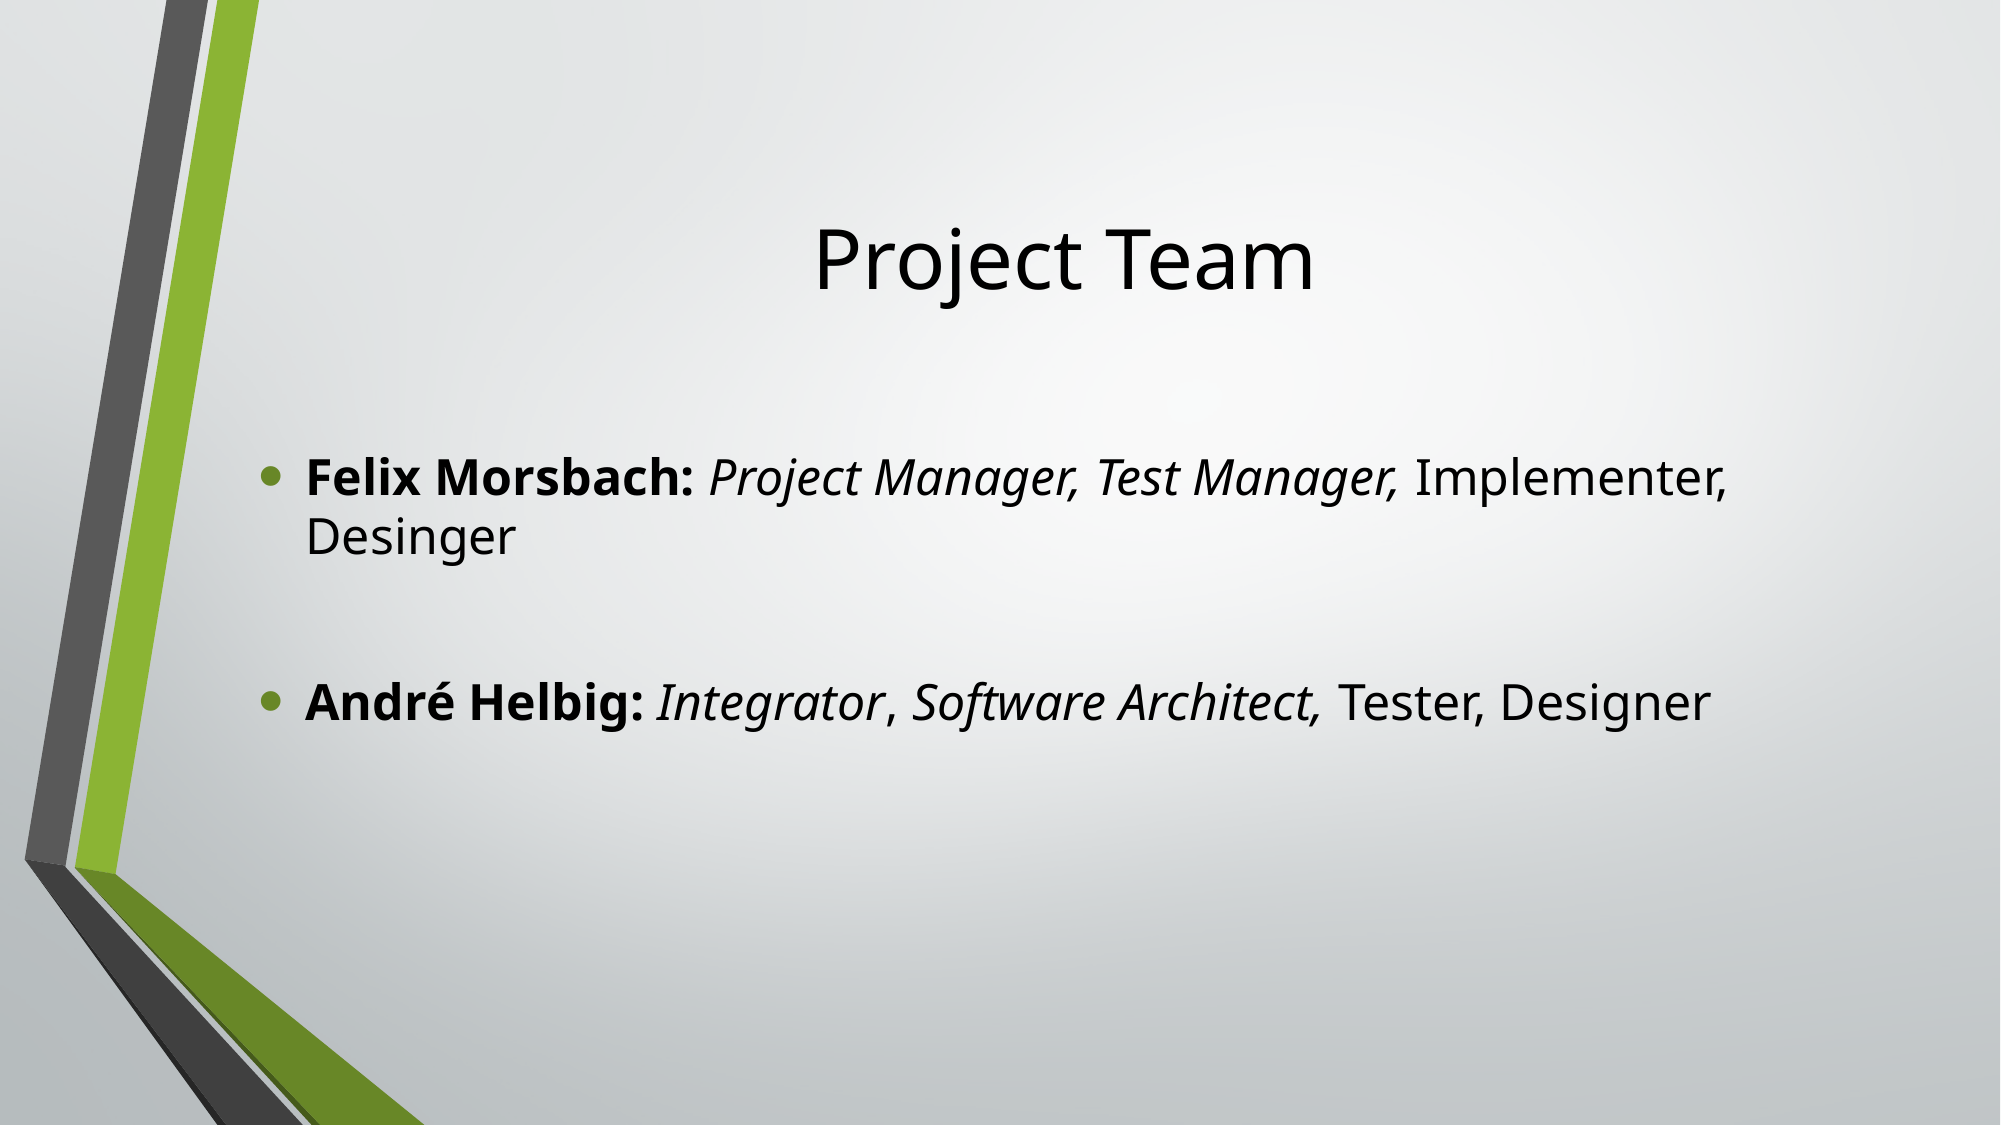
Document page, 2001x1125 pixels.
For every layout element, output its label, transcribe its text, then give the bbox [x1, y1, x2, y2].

title Project Team [243, 112, 1887, 400]
list Felix Morsbach: Project Manager, Test Manager, Implementer, Desinger André Helbig: Integrator, Software Architect, Tester, Designer [243, 437, 1887, 950]
